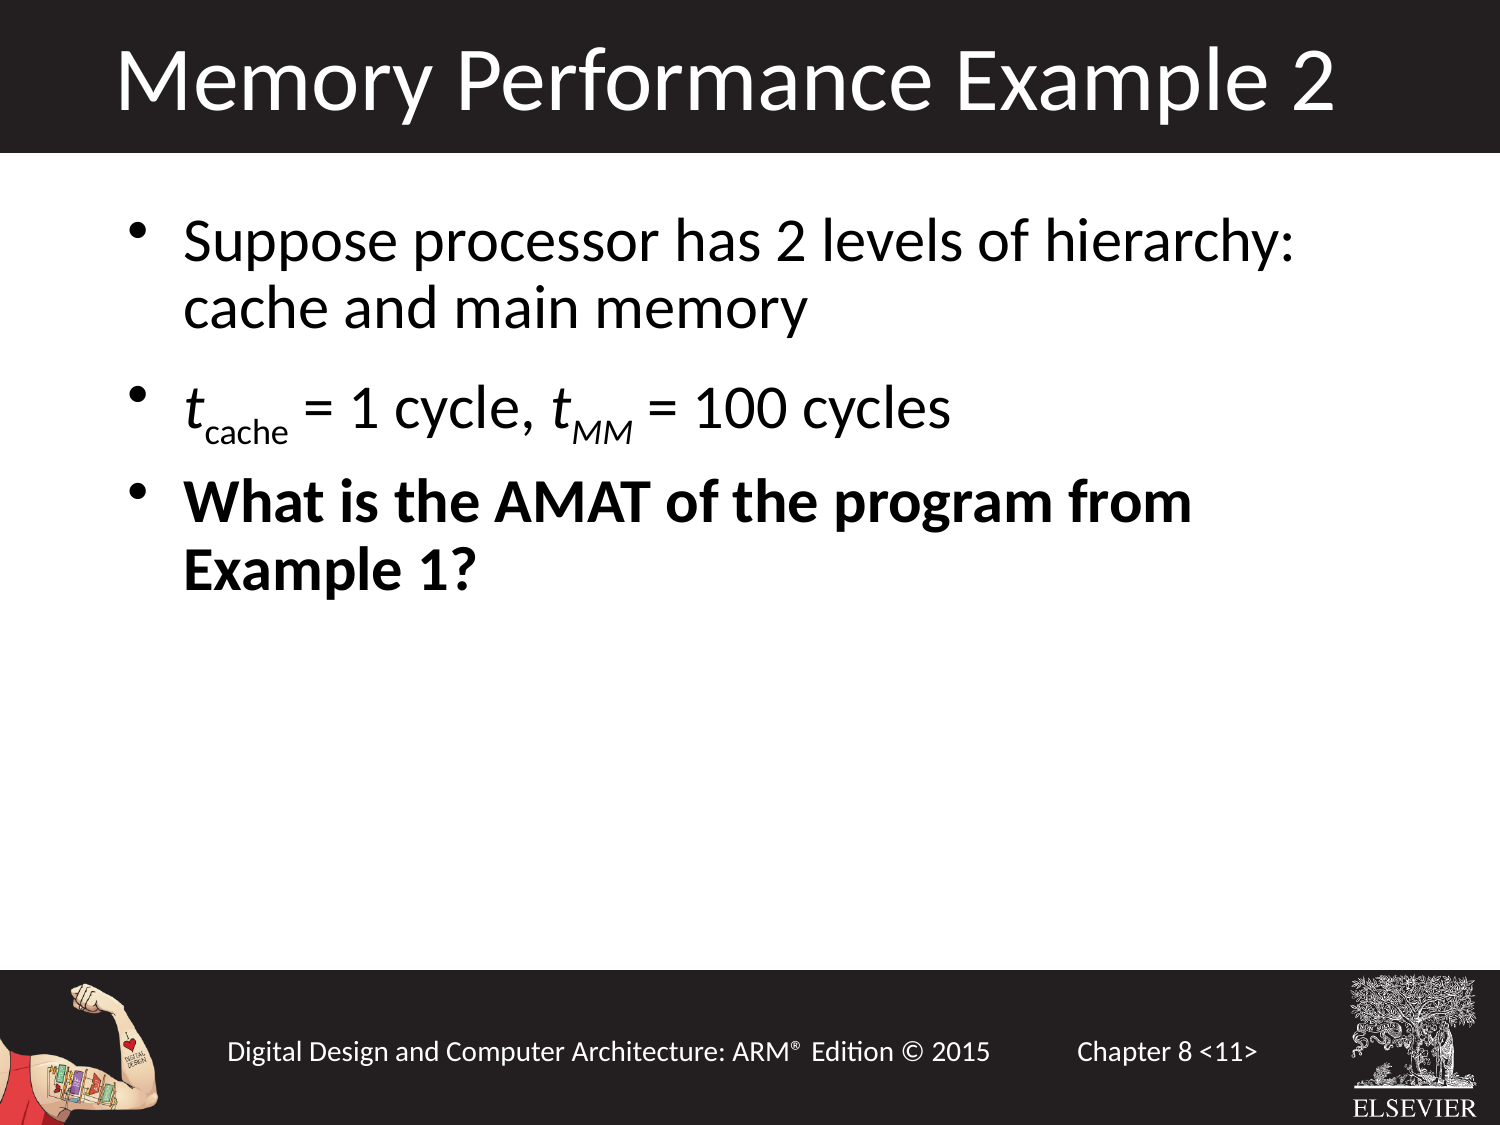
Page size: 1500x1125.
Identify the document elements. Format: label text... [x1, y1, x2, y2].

picture [1350, 974, 1477, 1117]
text_box Suppose processor has 2 levels of hierarchy: cache and main memory tcache = 1 cycle, tMM = 100 cycles What is the AMAT of the program from Example 1? [112, 199, 1413, 1013]
picture [0, 979, 163, 1125]
text_box Memory Performance Example 2 [99, 11, 1400, 136]
